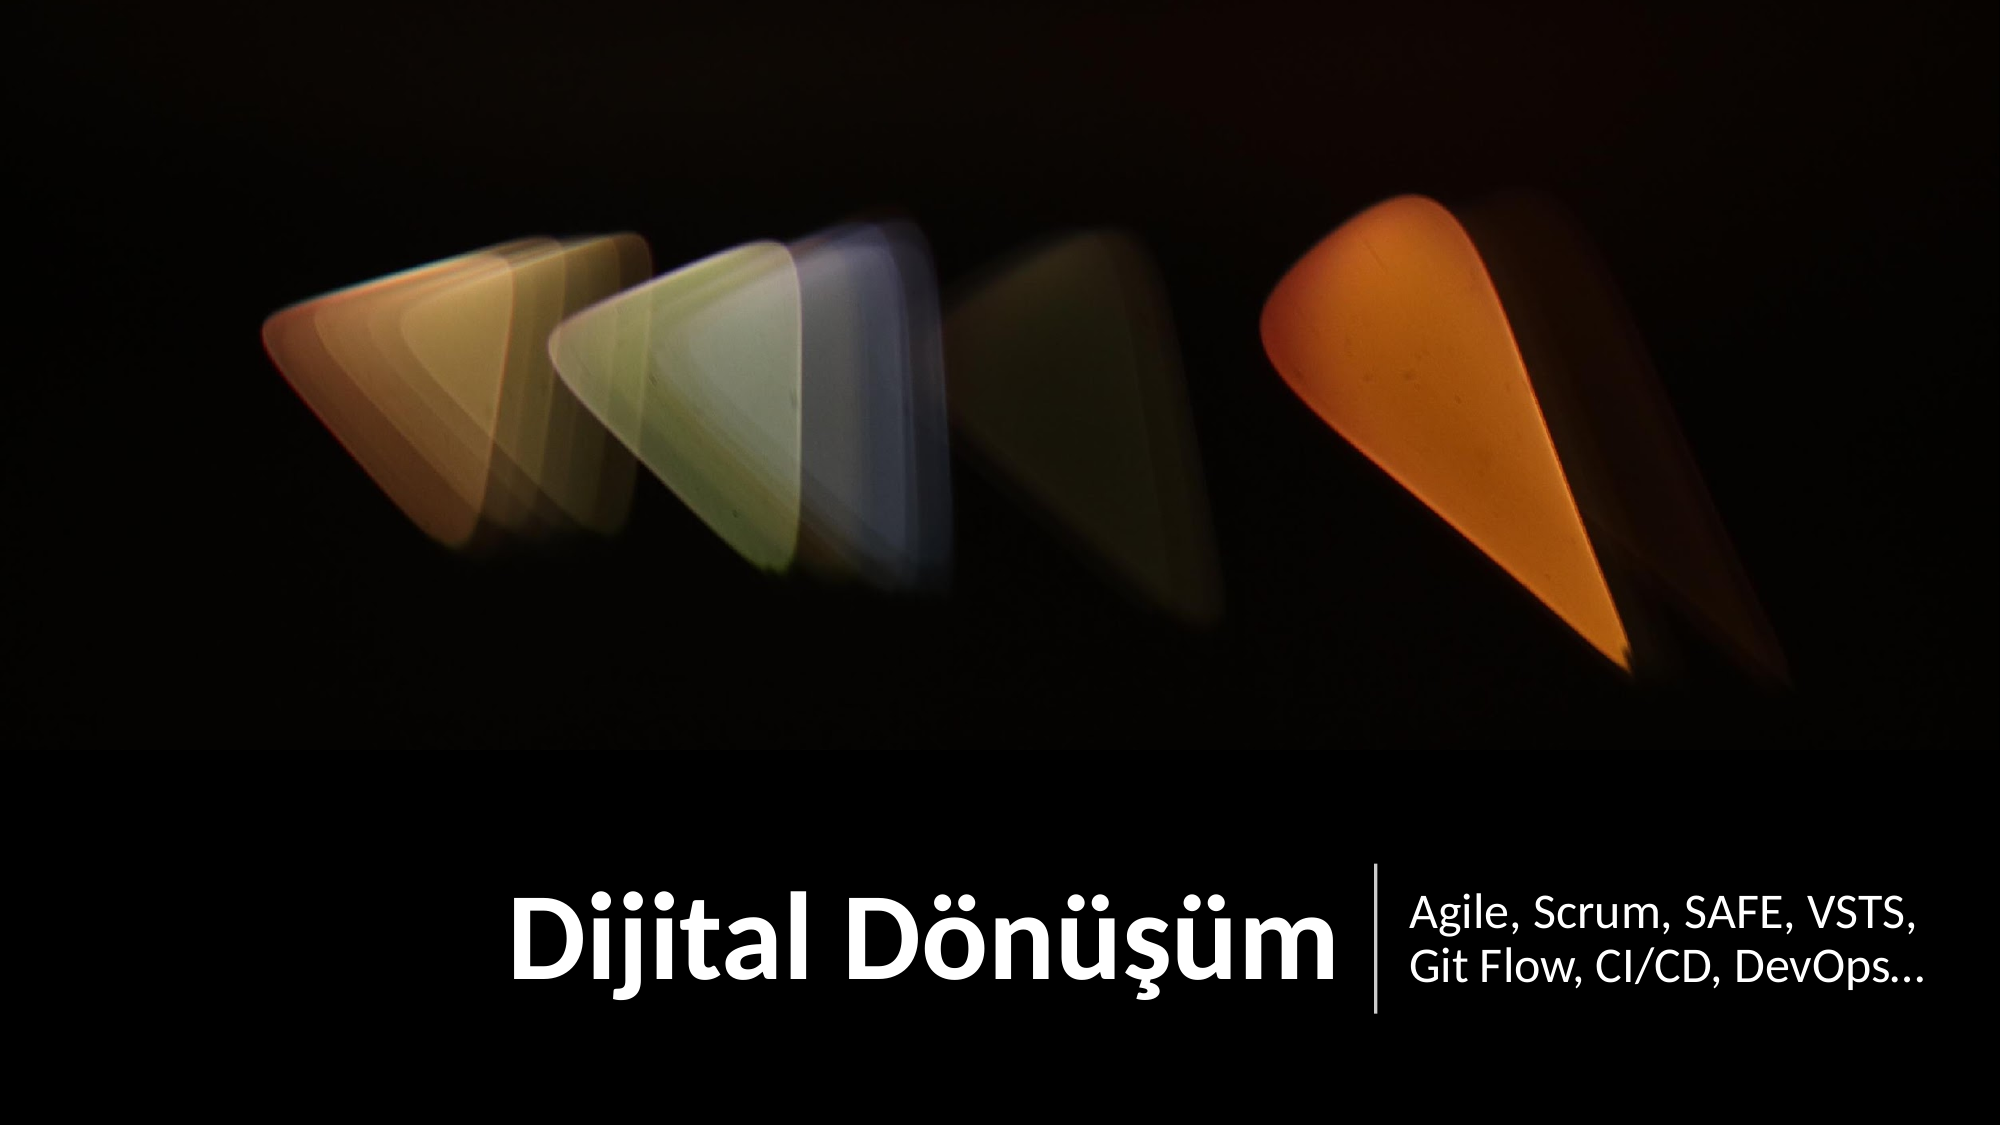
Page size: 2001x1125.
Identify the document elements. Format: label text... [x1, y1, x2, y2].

picture [0, 0, 2000, 751]
list Agile, Scrum, SAFE, VSTS, Git Flow, CI/CD, DevOps… [1394, 835, 1961, 1043]
title Dijital Dönüşüm [71, 835, 1357, 1043]
